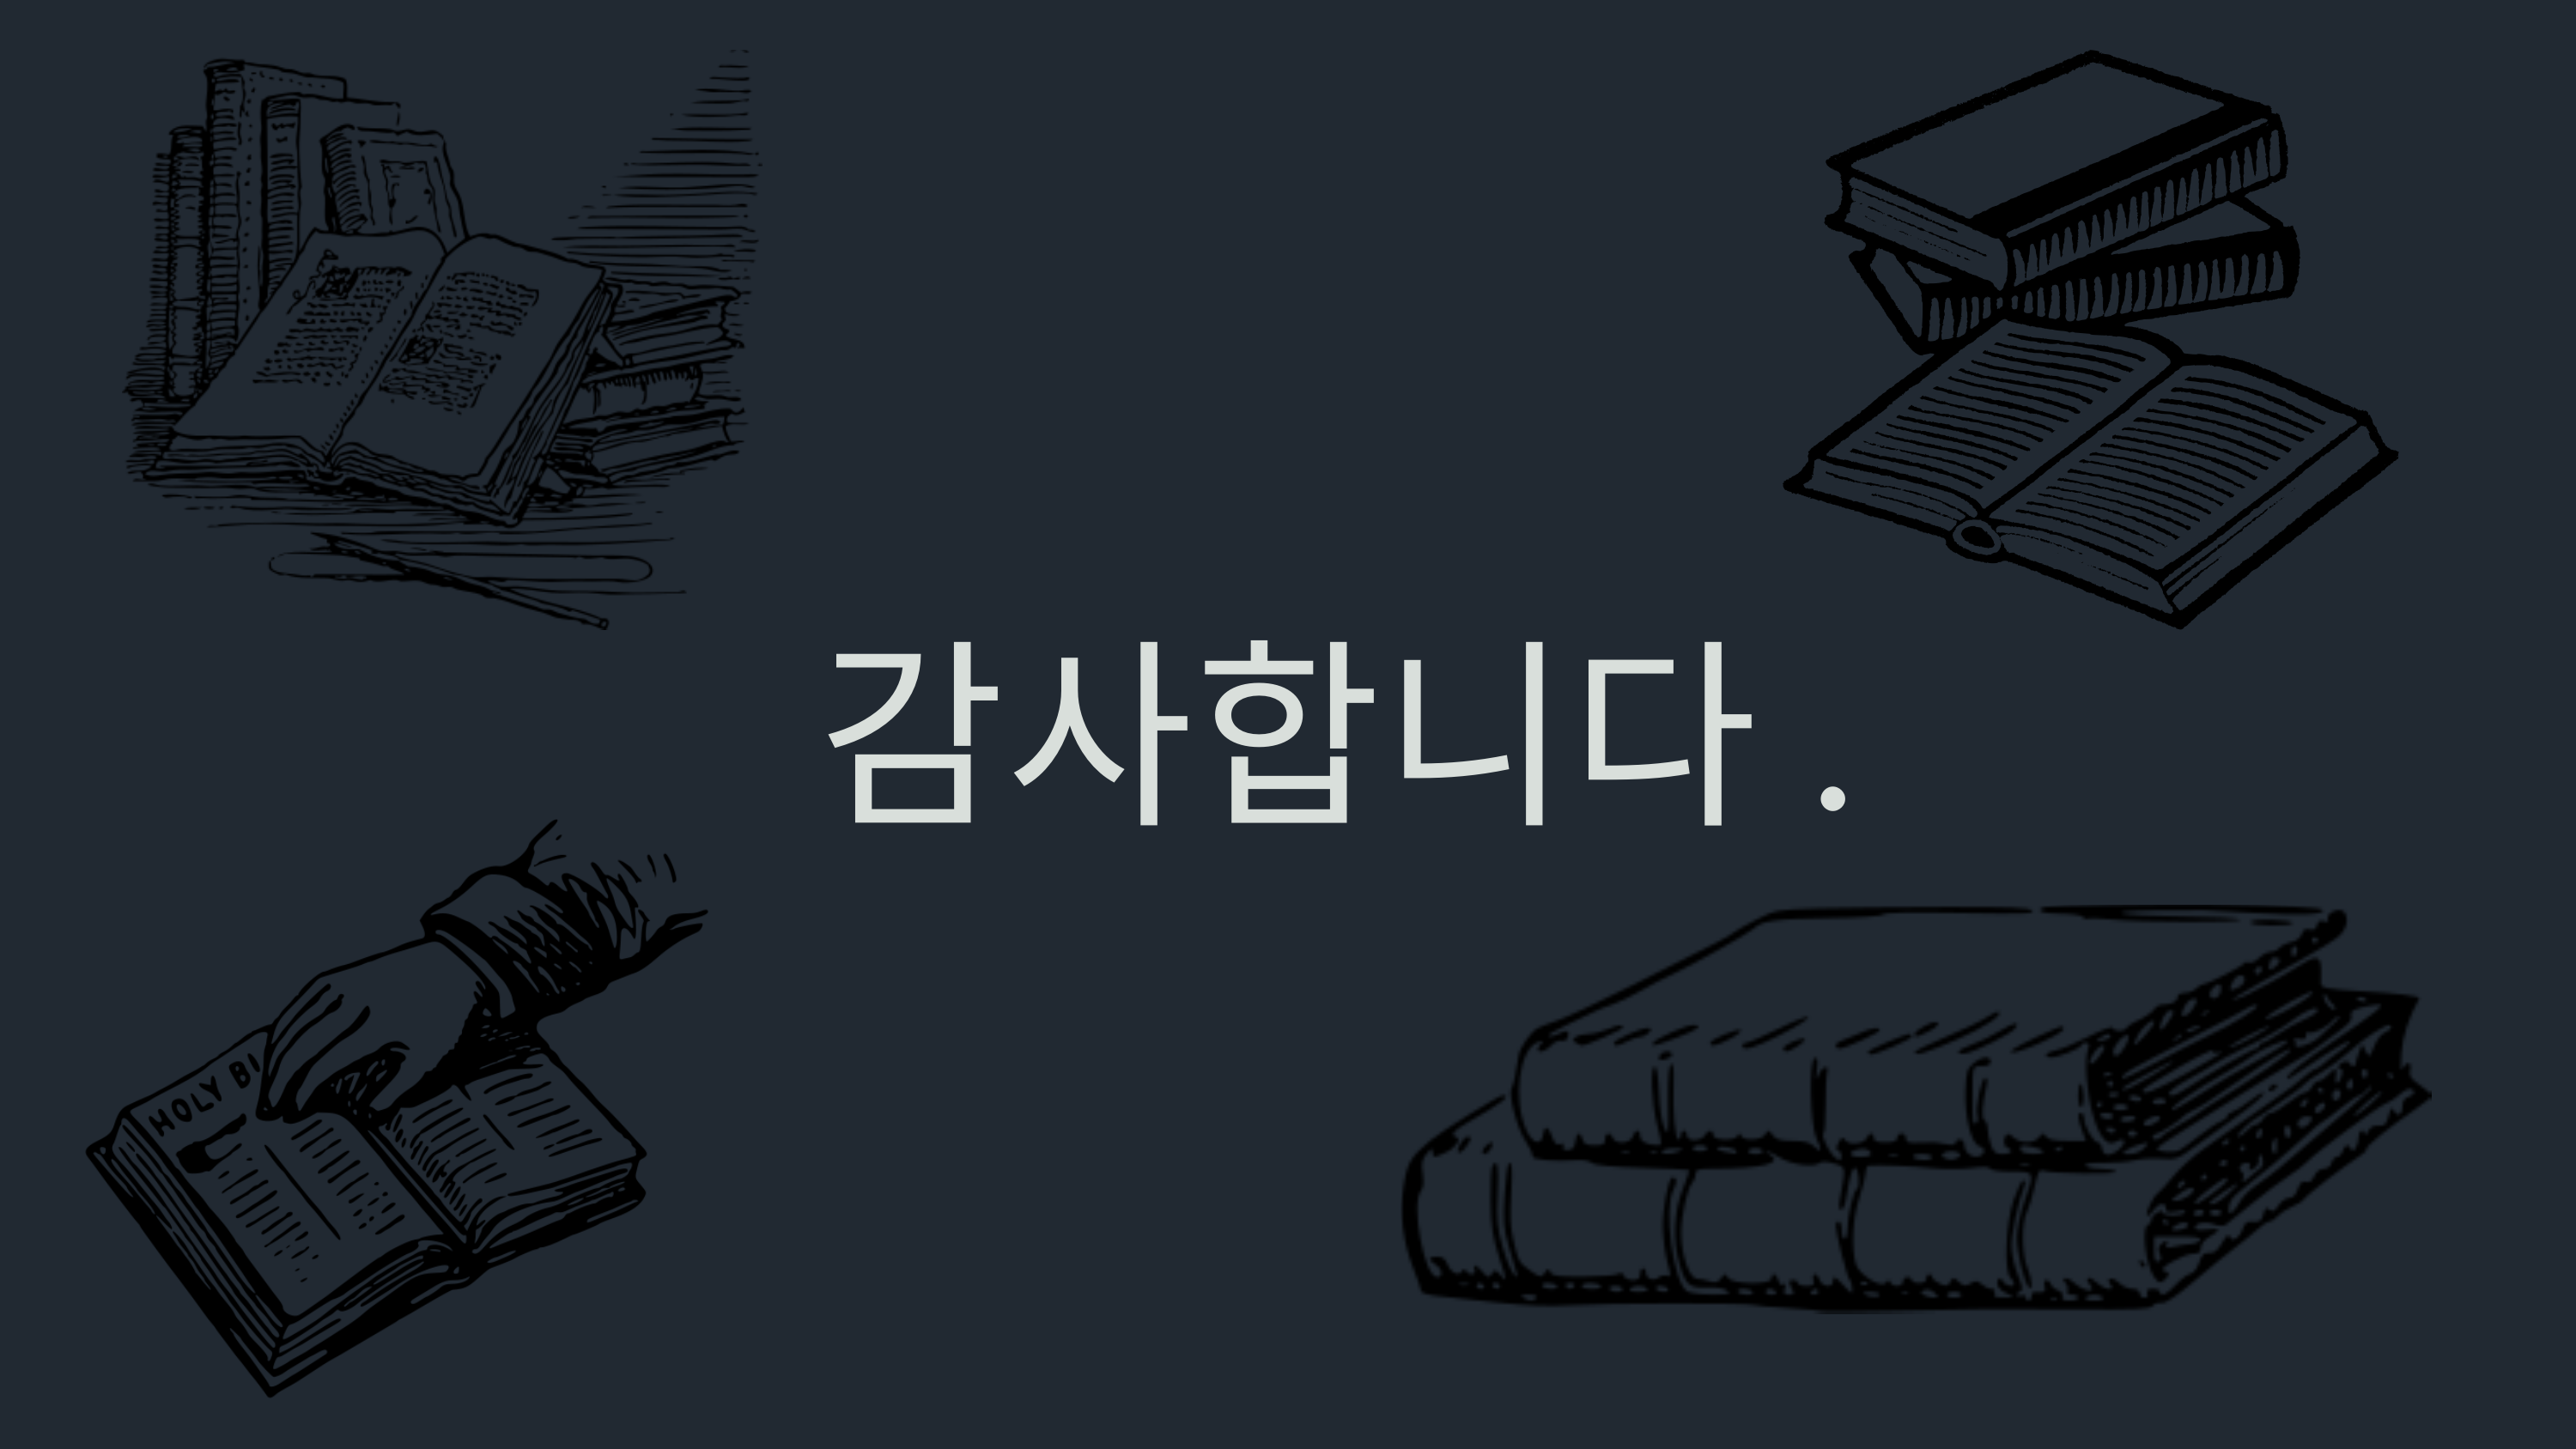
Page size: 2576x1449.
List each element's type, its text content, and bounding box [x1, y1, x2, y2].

picture [1400, 905, 2432, 1314]
text_box 감사합니다. [818, 627, 1886, 1074]
picture [83, 819, 709, 1400]
picture [1783, 50, 2399, 630]
picture [121, 50, 763, 630]
